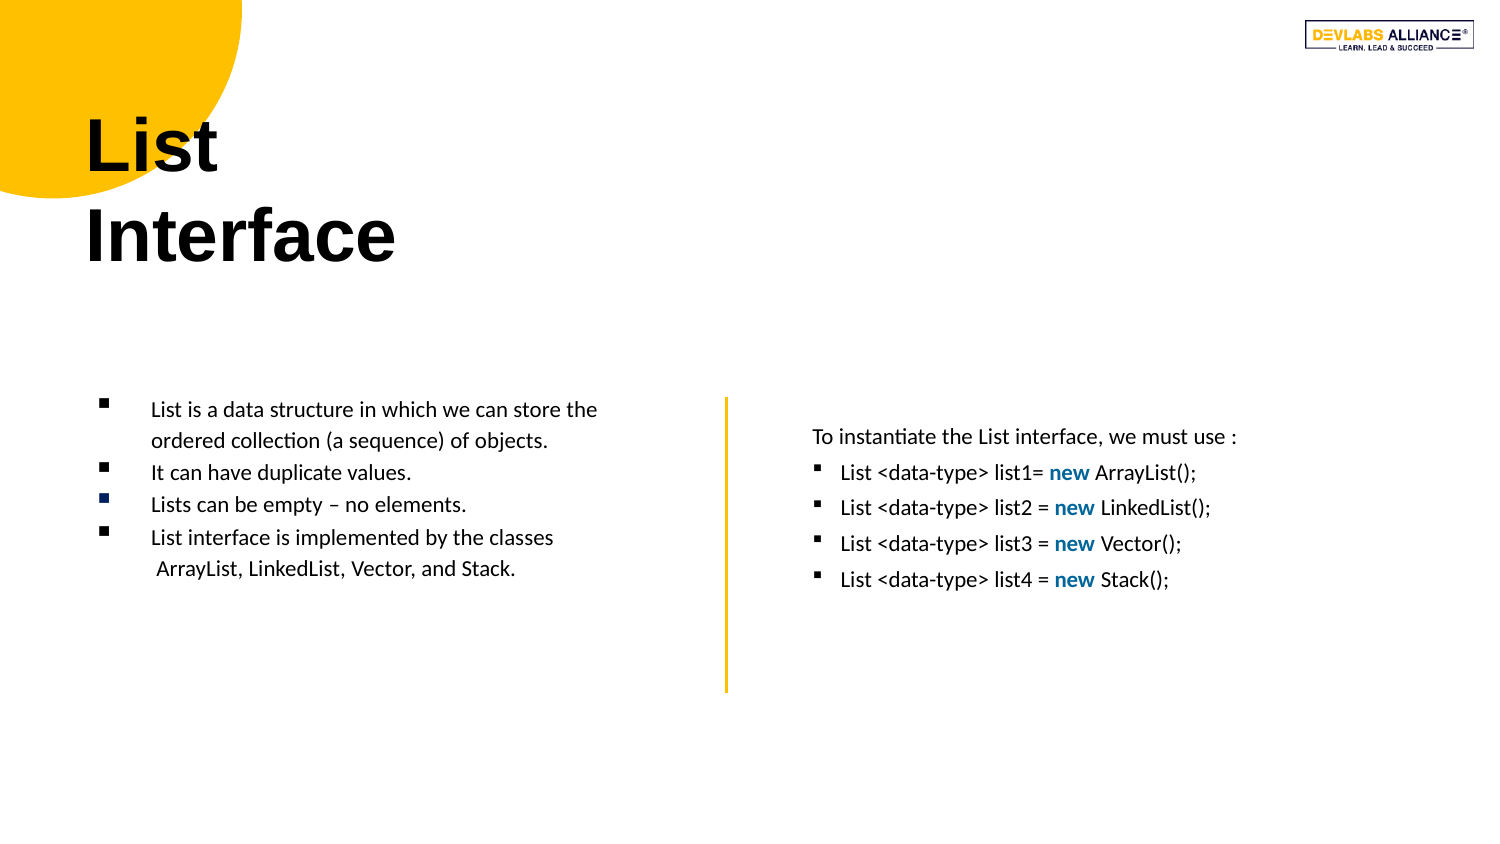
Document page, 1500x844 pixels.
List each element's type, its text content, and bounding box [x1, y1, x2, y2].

picture [1305, 20, 1474, 51]
text_box To instantiate the List interface, we must use : List <data-type> list1= new ArrayList(); List <data-type> list2 = new LinkedList(); List <data-type> list3 = new Vector(); List <data-type> list4 = new Stack(); [810, 411, 1243, 592]
text_box List is a data structure in which we can store the ordered collection (a sequence) of objects. It can have duplicate values. Lists can be empty – no elements. List interface is implemented by the classes ArrayList, LinkedList, Vector, and Stack. [94, 387, 601, 582]
text_box [0, 0, 242, 199]
title List Interface [83, 94, 401, 277]
